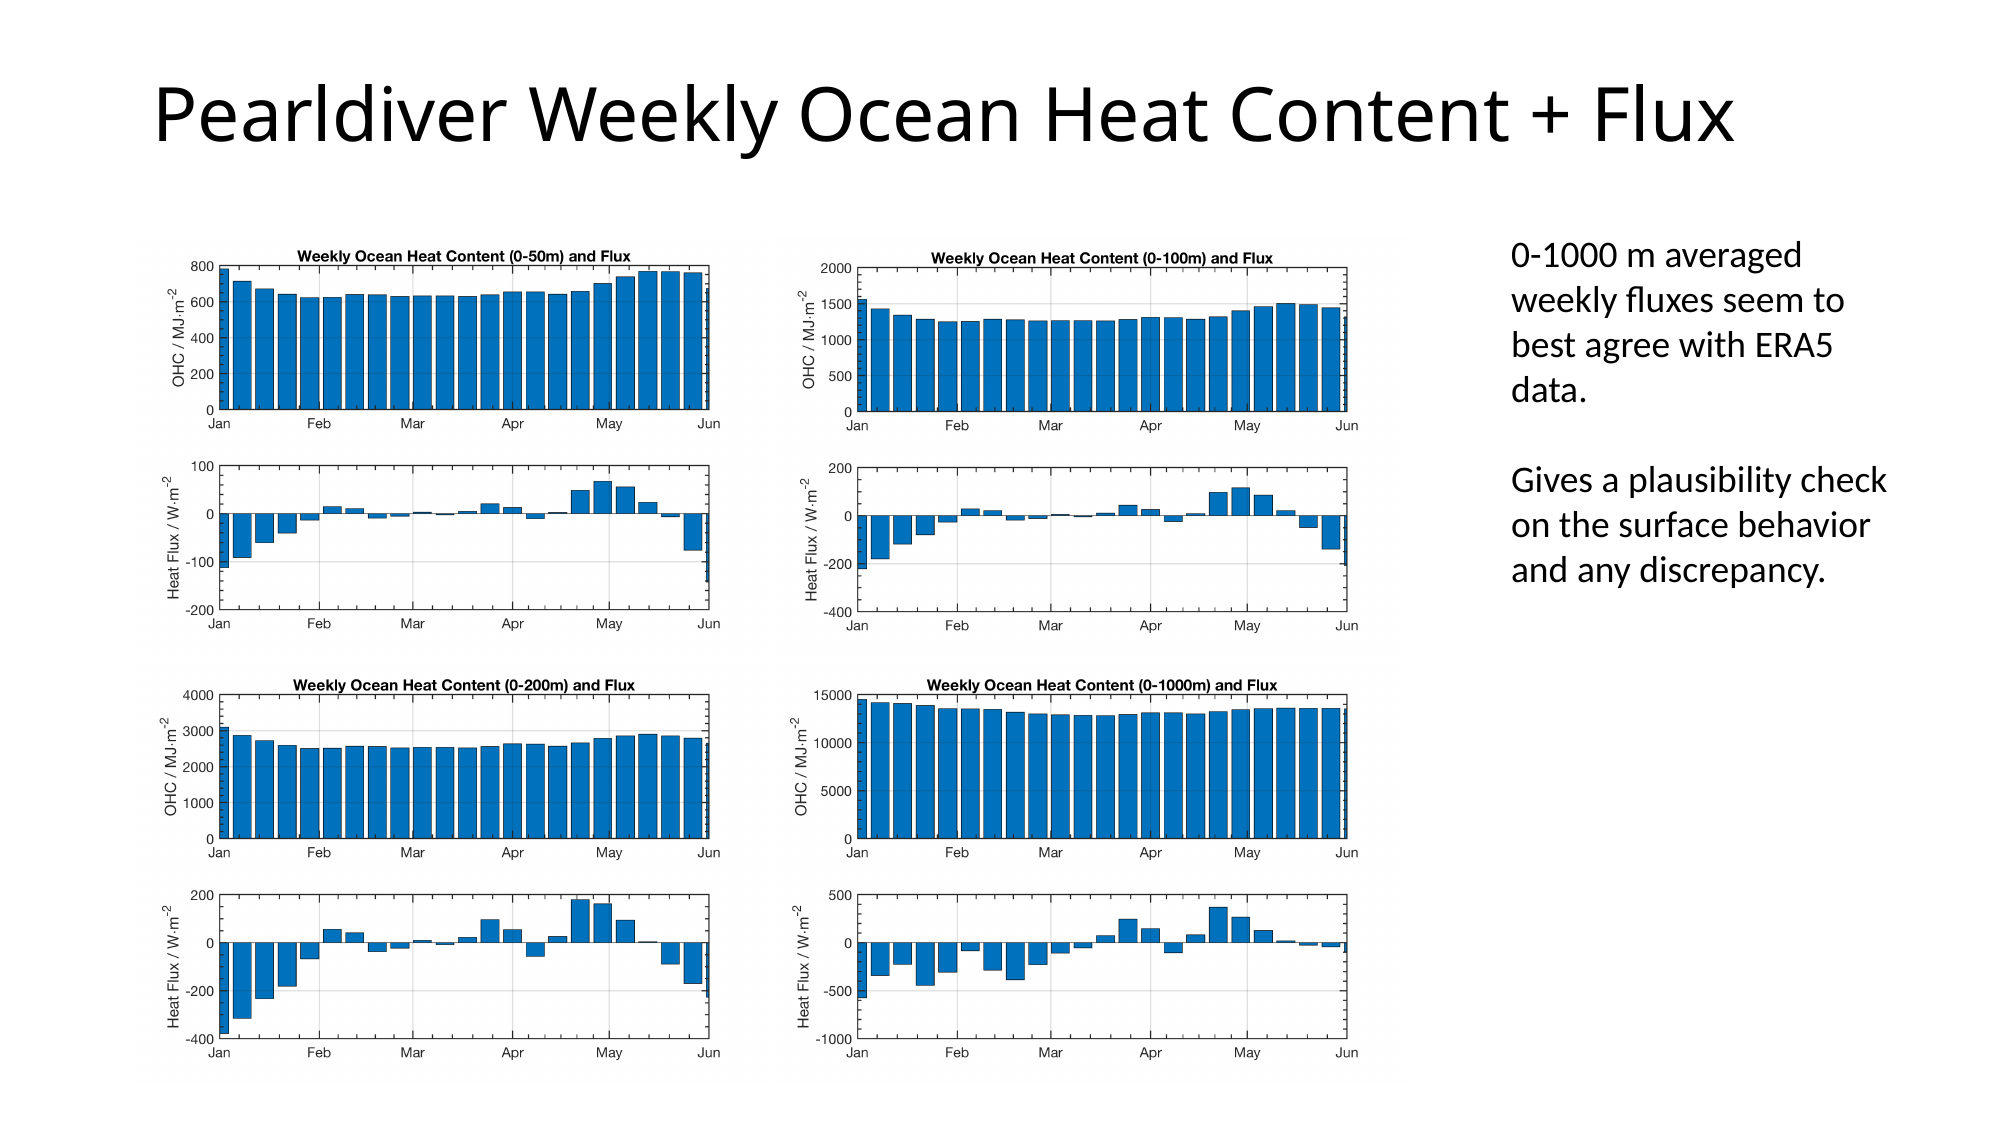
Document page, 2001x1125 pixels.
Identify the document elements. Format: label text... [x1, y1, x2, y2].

picture [775, 663, 1407, 1085]
picture [137, 663, 769, 1085]
picture [775, 236, 1407, 658]
picture [137, 234, 769, 656]
text_box 0-1000 m averaged weekly fluxes seem to best agree with ERA5 data. Gives a plausibility check on the surface behavior and any discrepancy. [1496, 222, 1916, 597]
title Pearldiver Weekly Ocean Heat Content + Flux [137, 8, 1863, 227]
